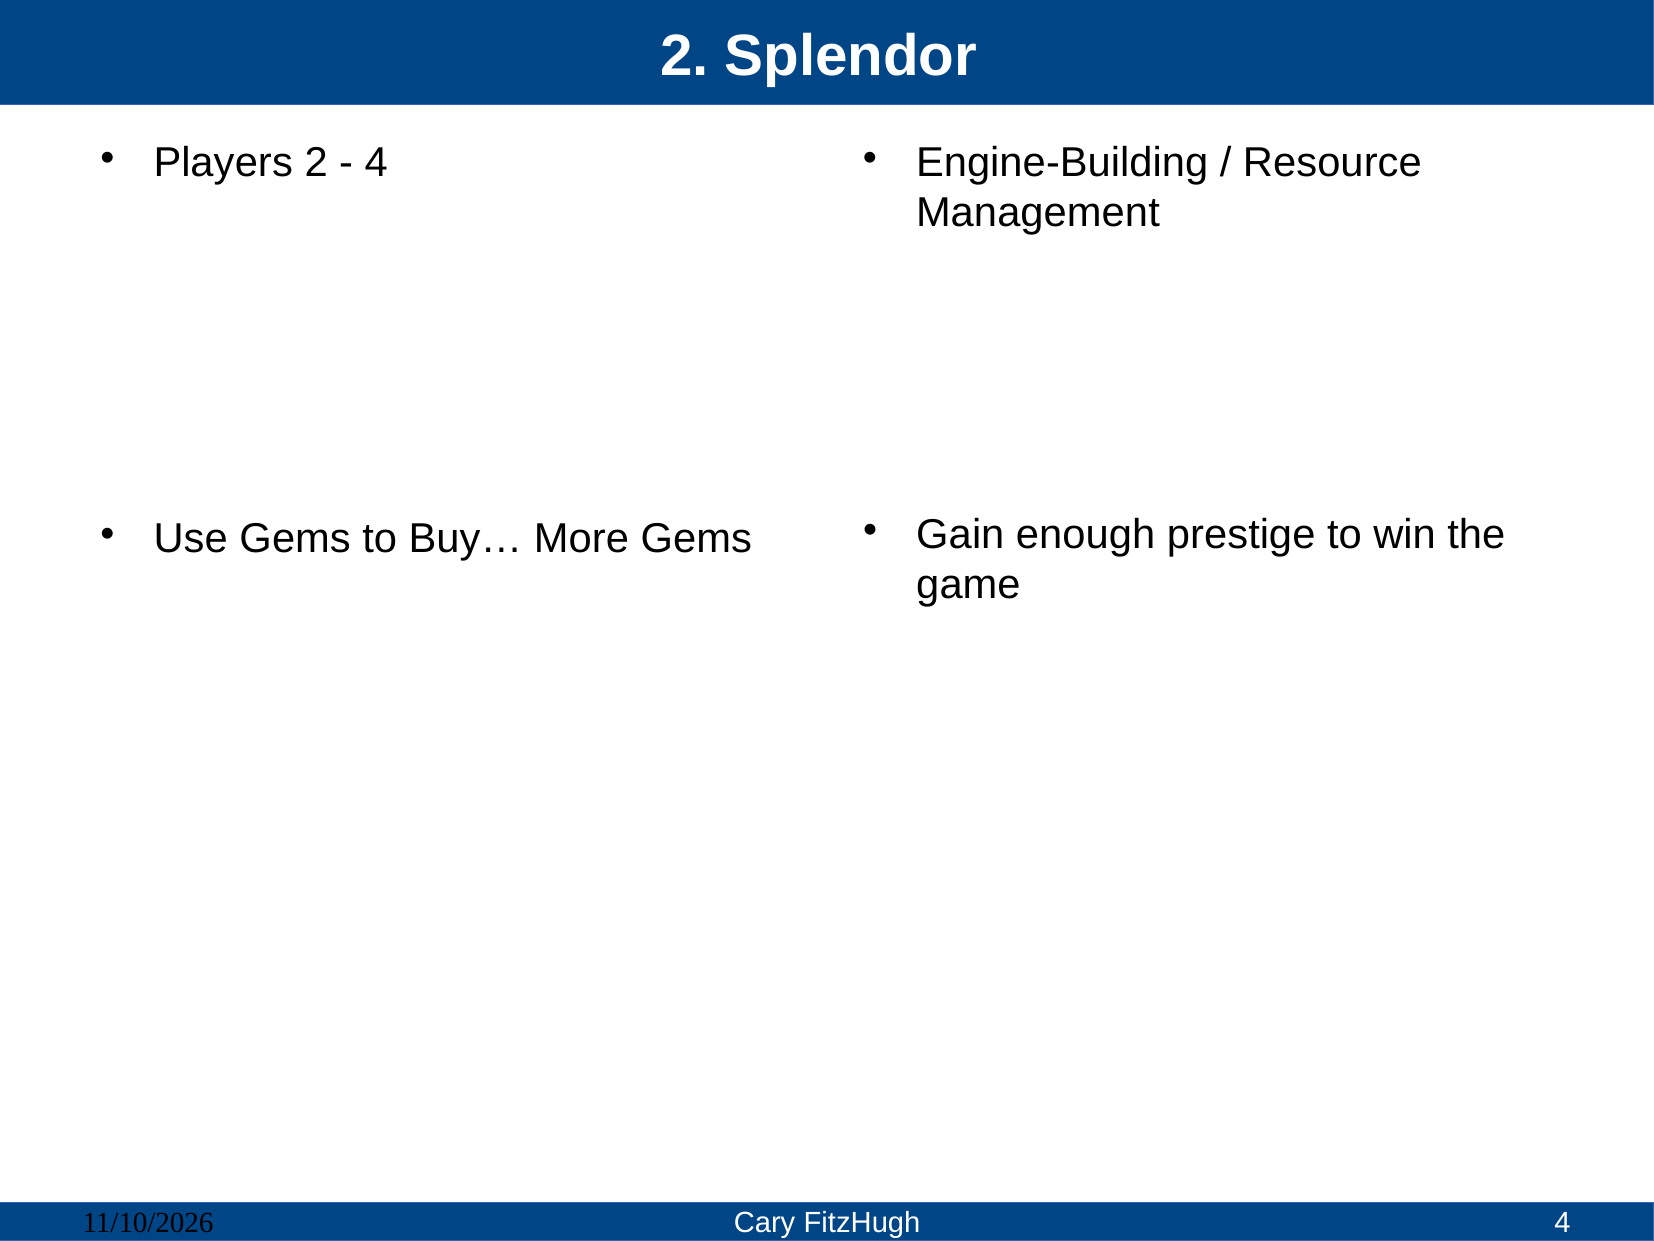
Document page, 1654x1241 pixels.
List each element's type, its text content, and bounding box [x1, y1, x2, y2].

footer Cary FitzHugh [565, 1203, 1089, 1241]
list Players 2 - 4 [82, 135, 809, 478]
list Engine-Building / Resource Management [845, 135, 1572, 478]
slide_number 4 [1185, 1203, 1571, 1241]
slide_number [82, 1203, 468, 1241]
list Use Gems to Buy… More Gems [82, 510, 809, 854]
title 2. Splendor [0, 0, 1654, 105]
list Gain enough prestige to win the game [845, 507, 1572, 851]
